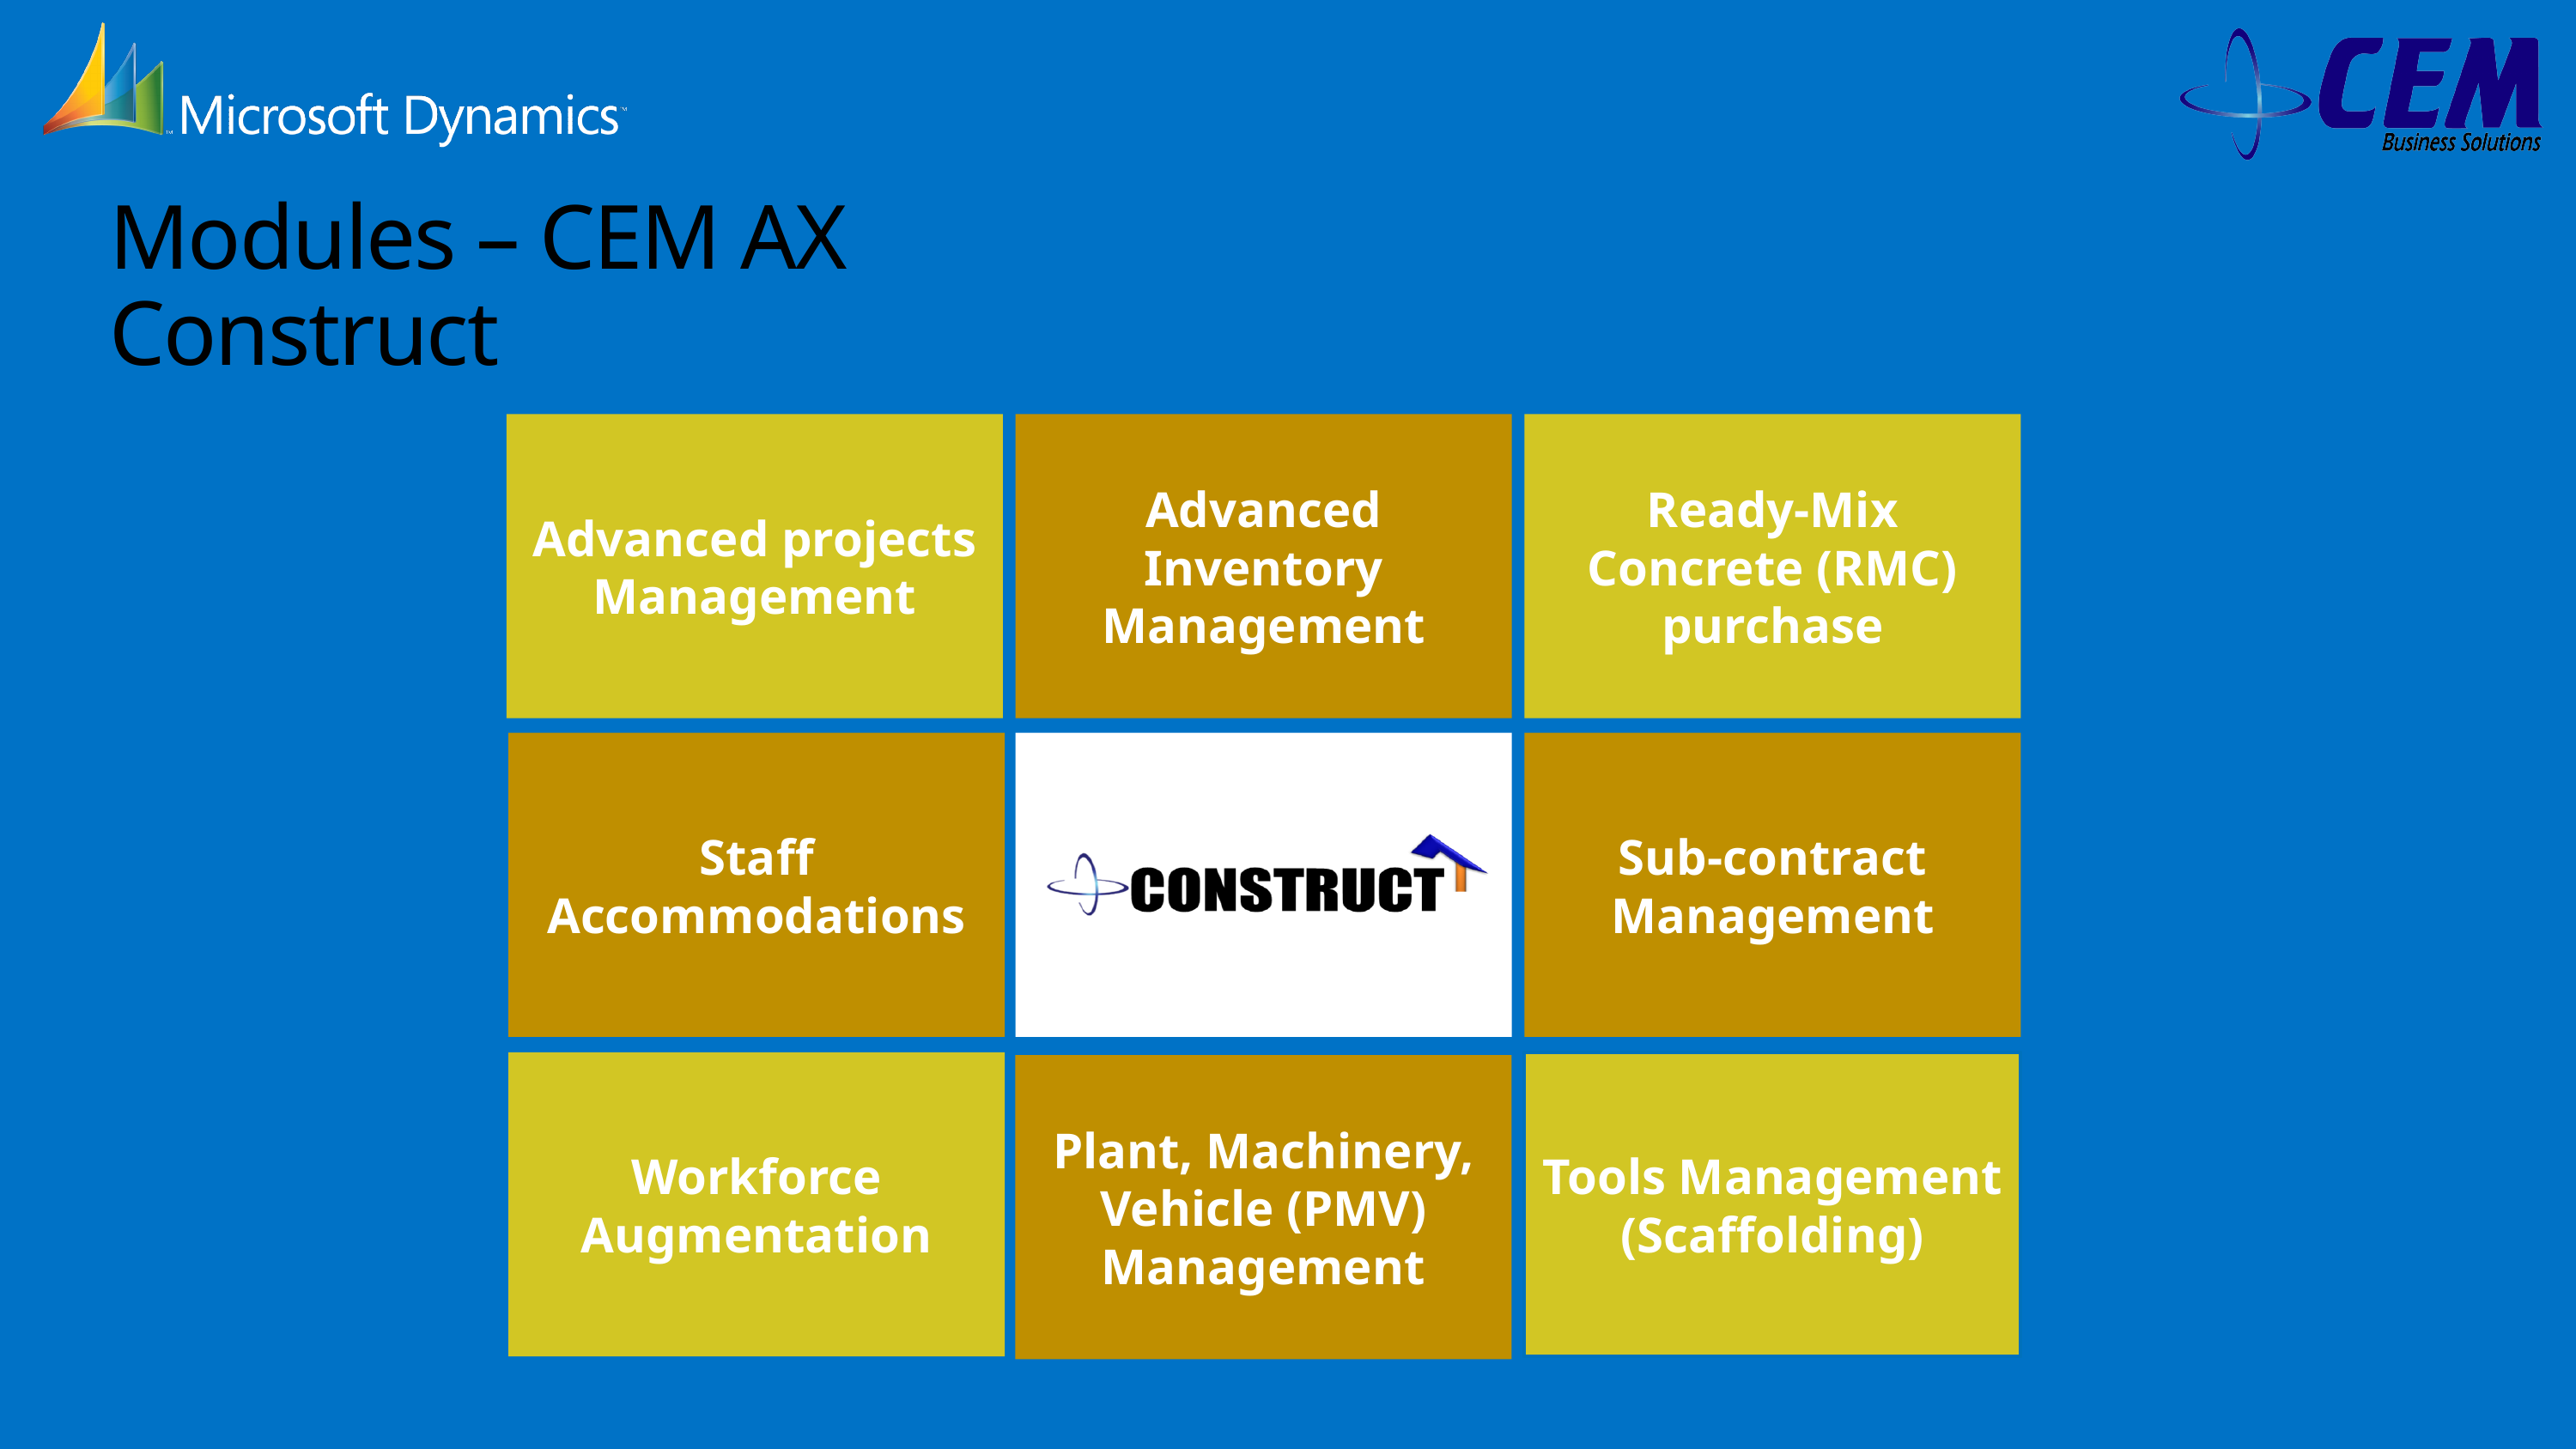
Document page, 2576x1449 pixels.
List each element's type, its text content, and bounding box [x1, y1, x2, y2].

text_box Ready-Mix Concrete (RMC) purchase [1522, 412, 2022, 720]
picture [2166, 0, 2565, 188]
text_box Tools Management (Scaffolding) [1522, 1051, 2022, 1358]
title Modules – CEM AX Construct [109, 193, 1170, 290]
text_box Staff Accommodations [507, 731, 1006, 1039]
text_box Sub-contract Management [1522, 731, 2022, 1039]
text_box [1014, 731, 1514, 1039]
text_box Plant, Machinery, Vehicle (PMV) Management [1013, 1053, 1513, 1361]
picture [41, 21, 629, 149]
picture [1031, 828, 1496, 994]
text_box Workforce Augmentation [507, 1051, 1006, 1358]
text_box Advanced Inventory Management [1014, 412, 1514, 720]
text_box Advanced projects Management [505, 412, 1005, 720]
